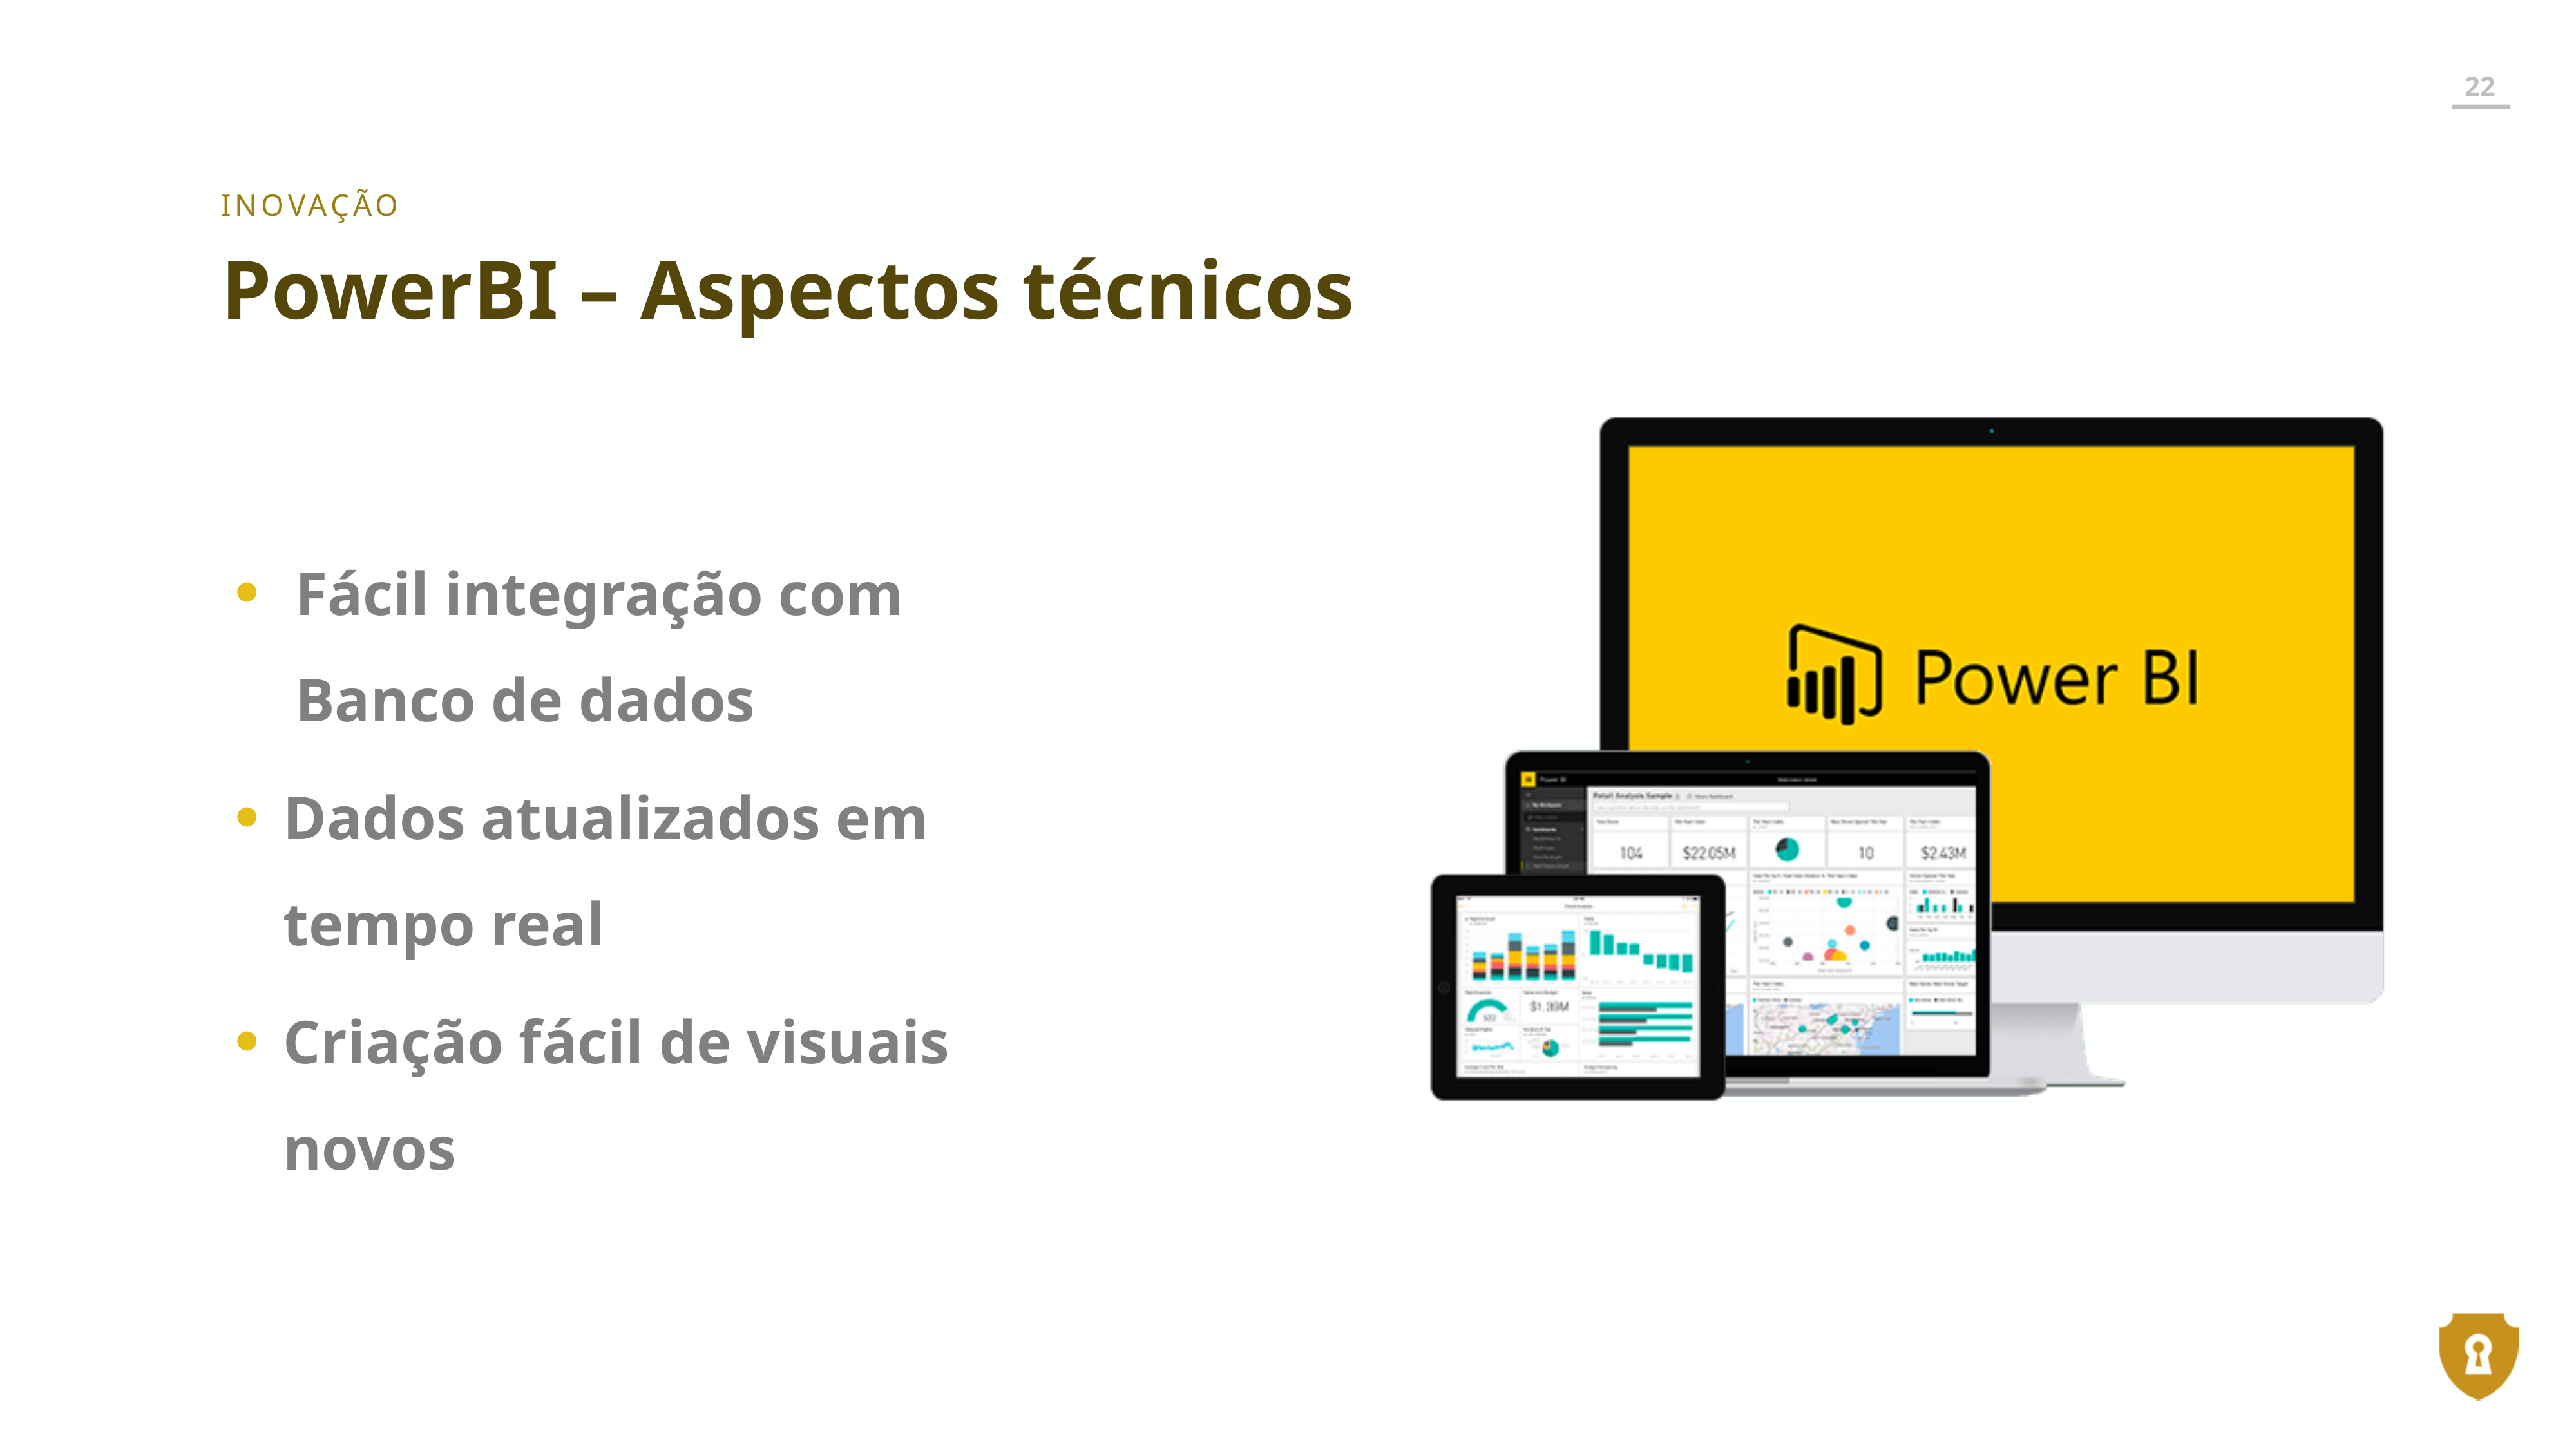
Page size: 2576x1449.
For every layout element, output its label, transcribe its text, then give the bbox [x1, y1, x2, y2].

picture [2439, 1313, 2519, 1401]
picture [1336, 384, 2479, 1133]
text_box INOVAÇÃO [211, 181, 507, 227]
text_box PowerBI – Aspectos técnicos [211, 233, 1564, 340]
text_box Fácil integração com Banco de dados Dados atualizados em tempo real Criação fácil de visuais novos [211, 509, 1076, 1206]
